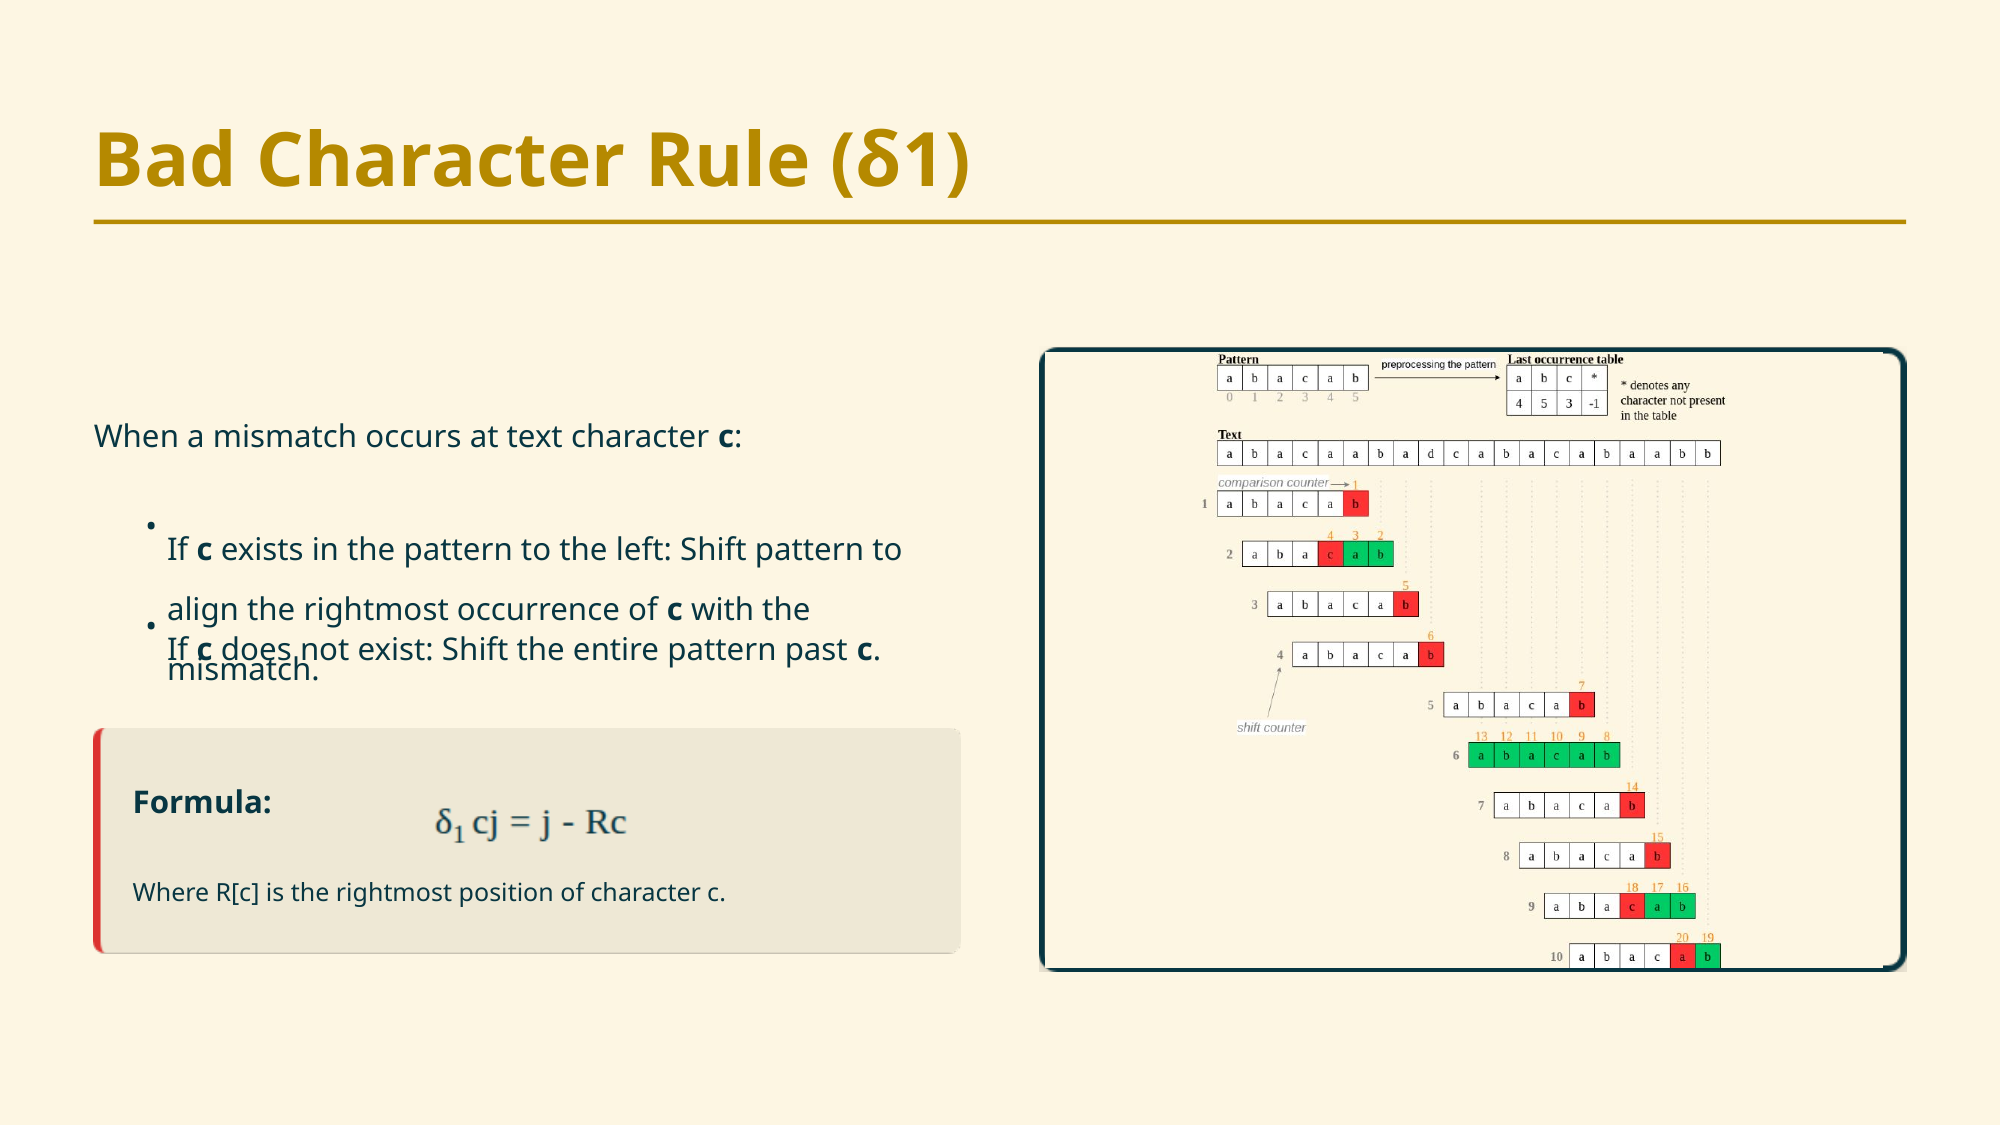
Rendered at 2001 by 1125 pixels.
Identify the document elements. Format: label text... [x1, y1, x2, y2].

text_box [93, 219, 1907, 225]
text_box • [145, 606, 156, 645]
picture [93, 728, 961, 956]
text_box • [145, 506, 156, 545]
text_box If c does not exist: Shift the entire pattern past c. [156, 606, 961, 667]
text_box If c exists in the pattern to the left: Shift pattern to align the rightmost occurrence of c with the mismatch. [156, 667, 961, 687]
text_box If c exists in the pattern to the left: Shift pattern to align the rightmost occurrence of c with the mismatch. [156, 506, 961, 606]
text_box When a mismatch occurs at text character c: [93, 394, 961, 455]
picture [1038, 346, 1907, 972]
text_box Bad Character Rule (δ1) [93, 93, 1997, 202]
